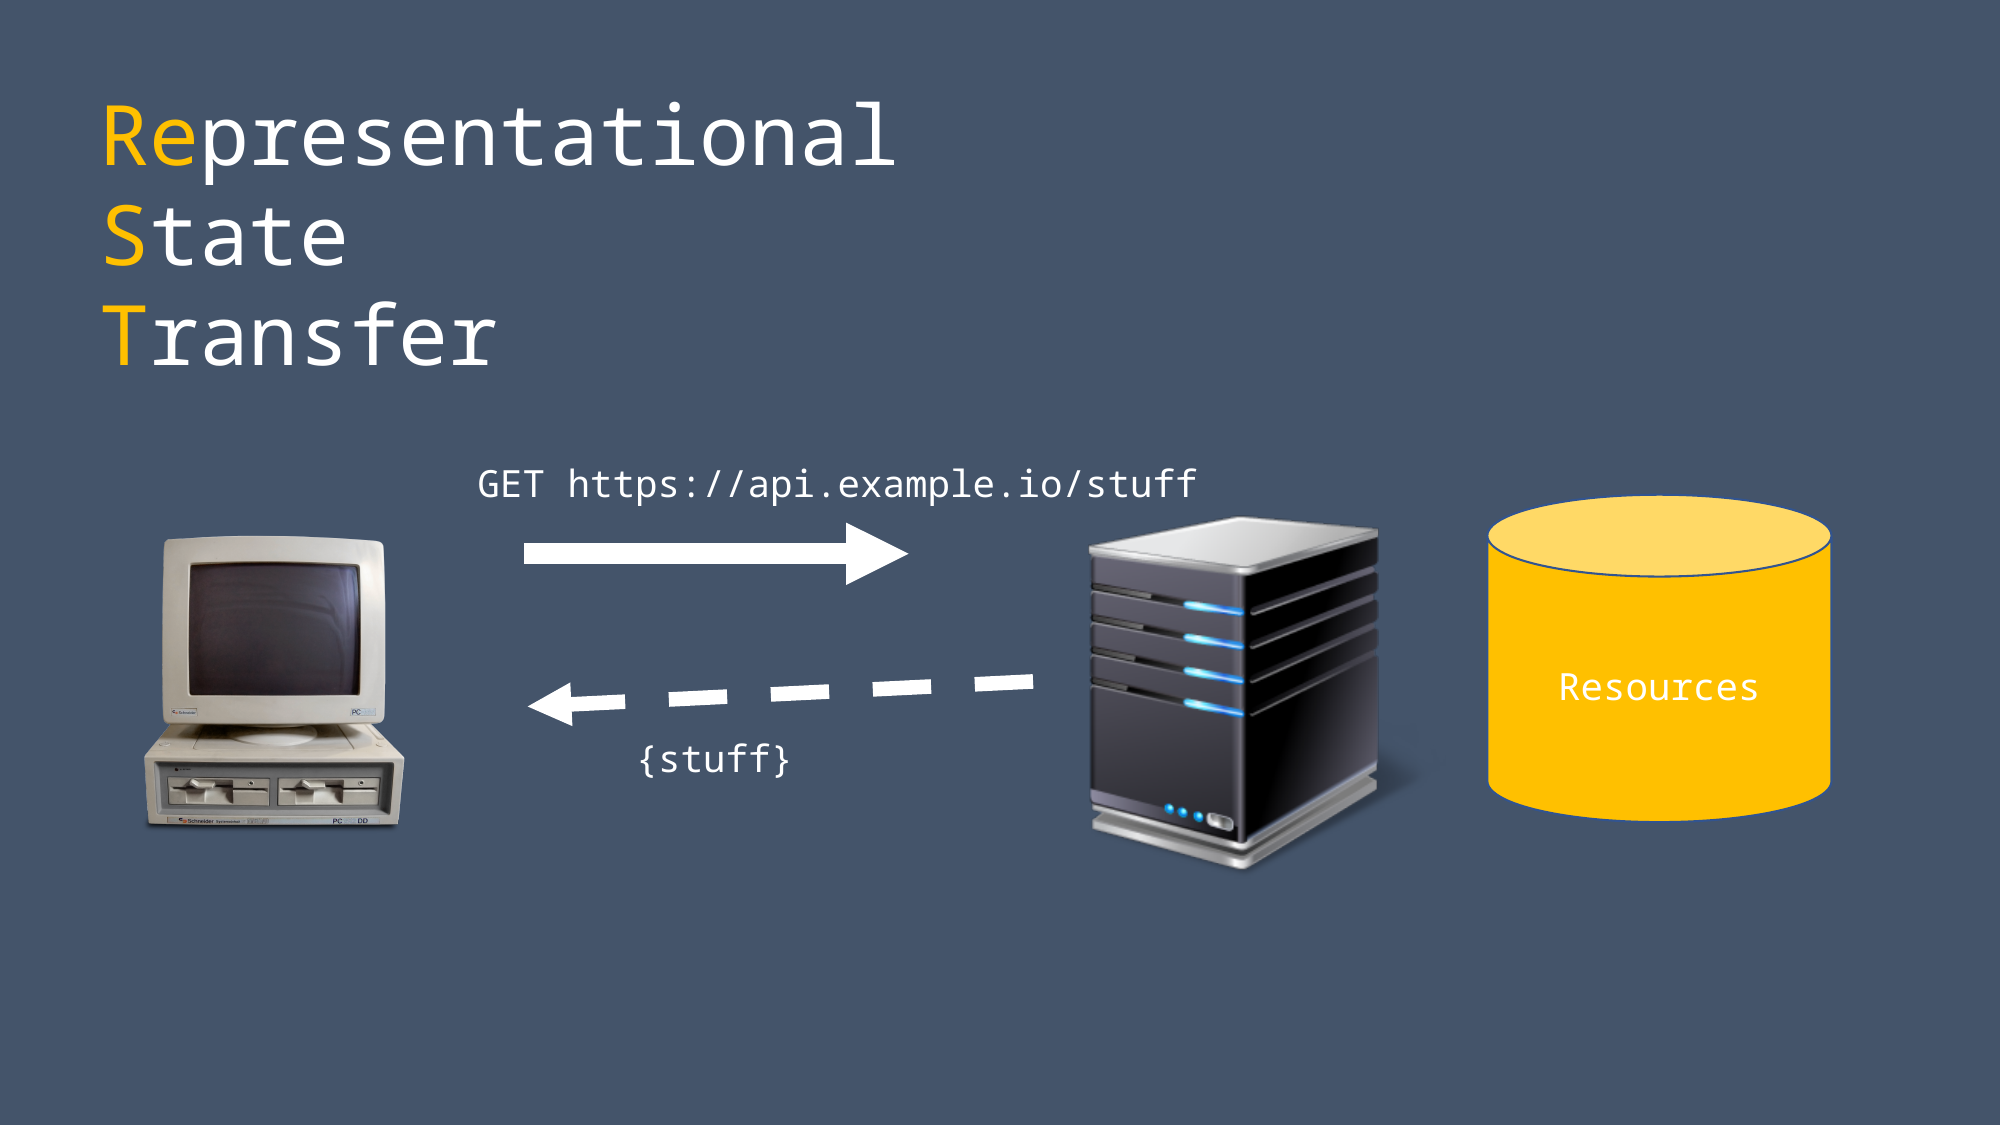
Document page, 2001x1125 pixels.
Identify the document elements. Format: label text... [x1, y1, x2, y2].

text_box GET https://api.example.io/stuff [462, 452, 1213, 513]
text_box Representational State Transfer [84, 75, 1109, 390]
text_box Resources [1543, 655, 1776, 716]
text_box {stuff} [620, 727, 809, 787]
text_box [527, 681, 1034, 707]
text_box [1486, 493, 1833, 824]
picture [1055, 487, 1446, 879]
picture [126, 519, 416, 843]
